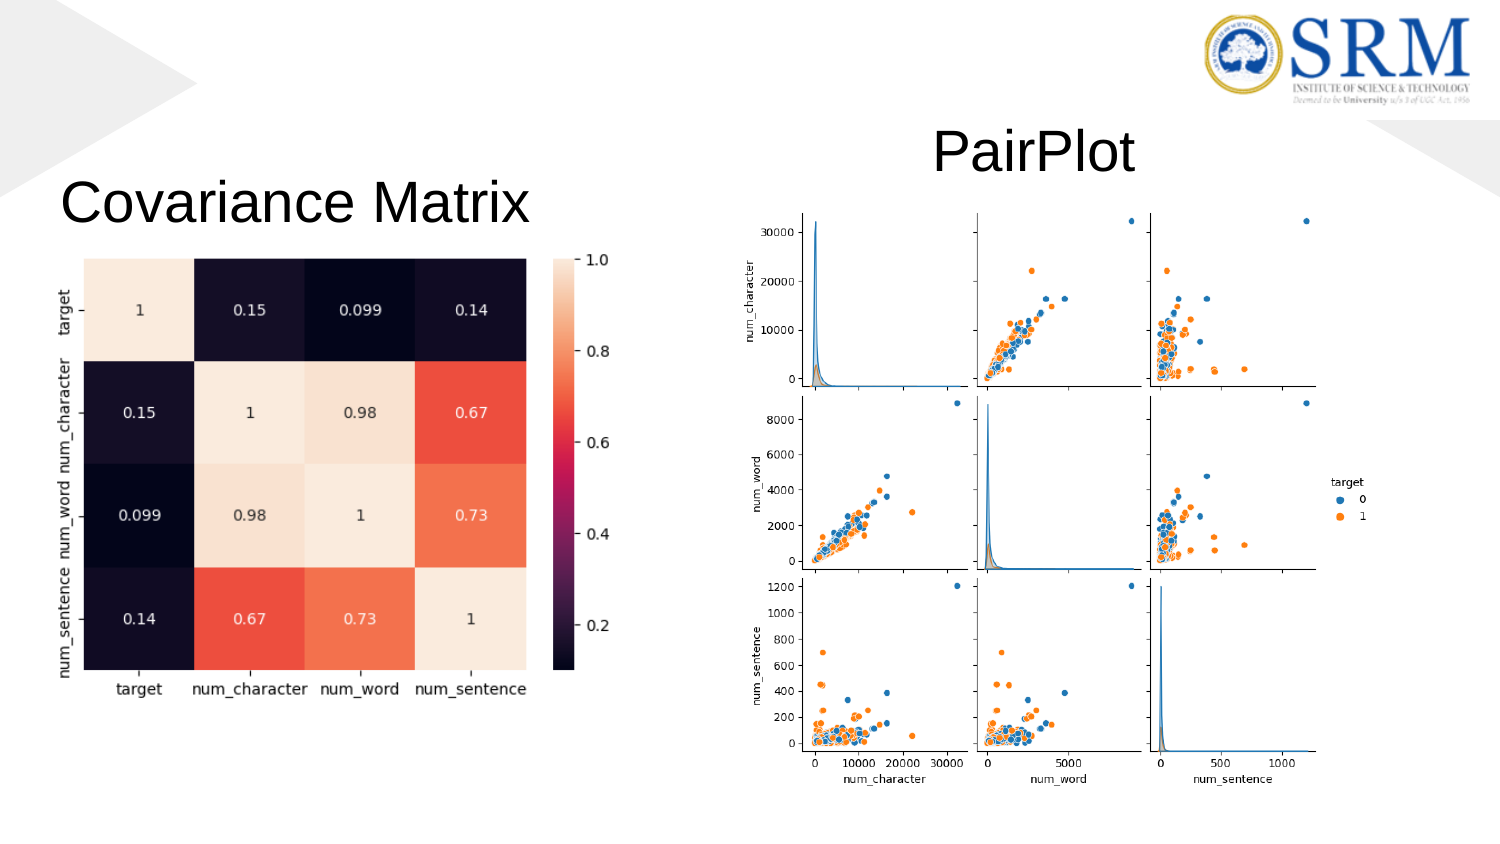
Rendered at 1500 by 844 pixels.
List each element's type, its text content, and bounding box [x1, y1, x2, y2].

picture [736, 205, 1376, 793]
picture [1189, 0, 1500, 121]
text_box PairPlot [917, 106, 1161, 191]
text_box Covariance Matrix [46, 157, 558, 241]
picture [45, 242, 620, 709]
